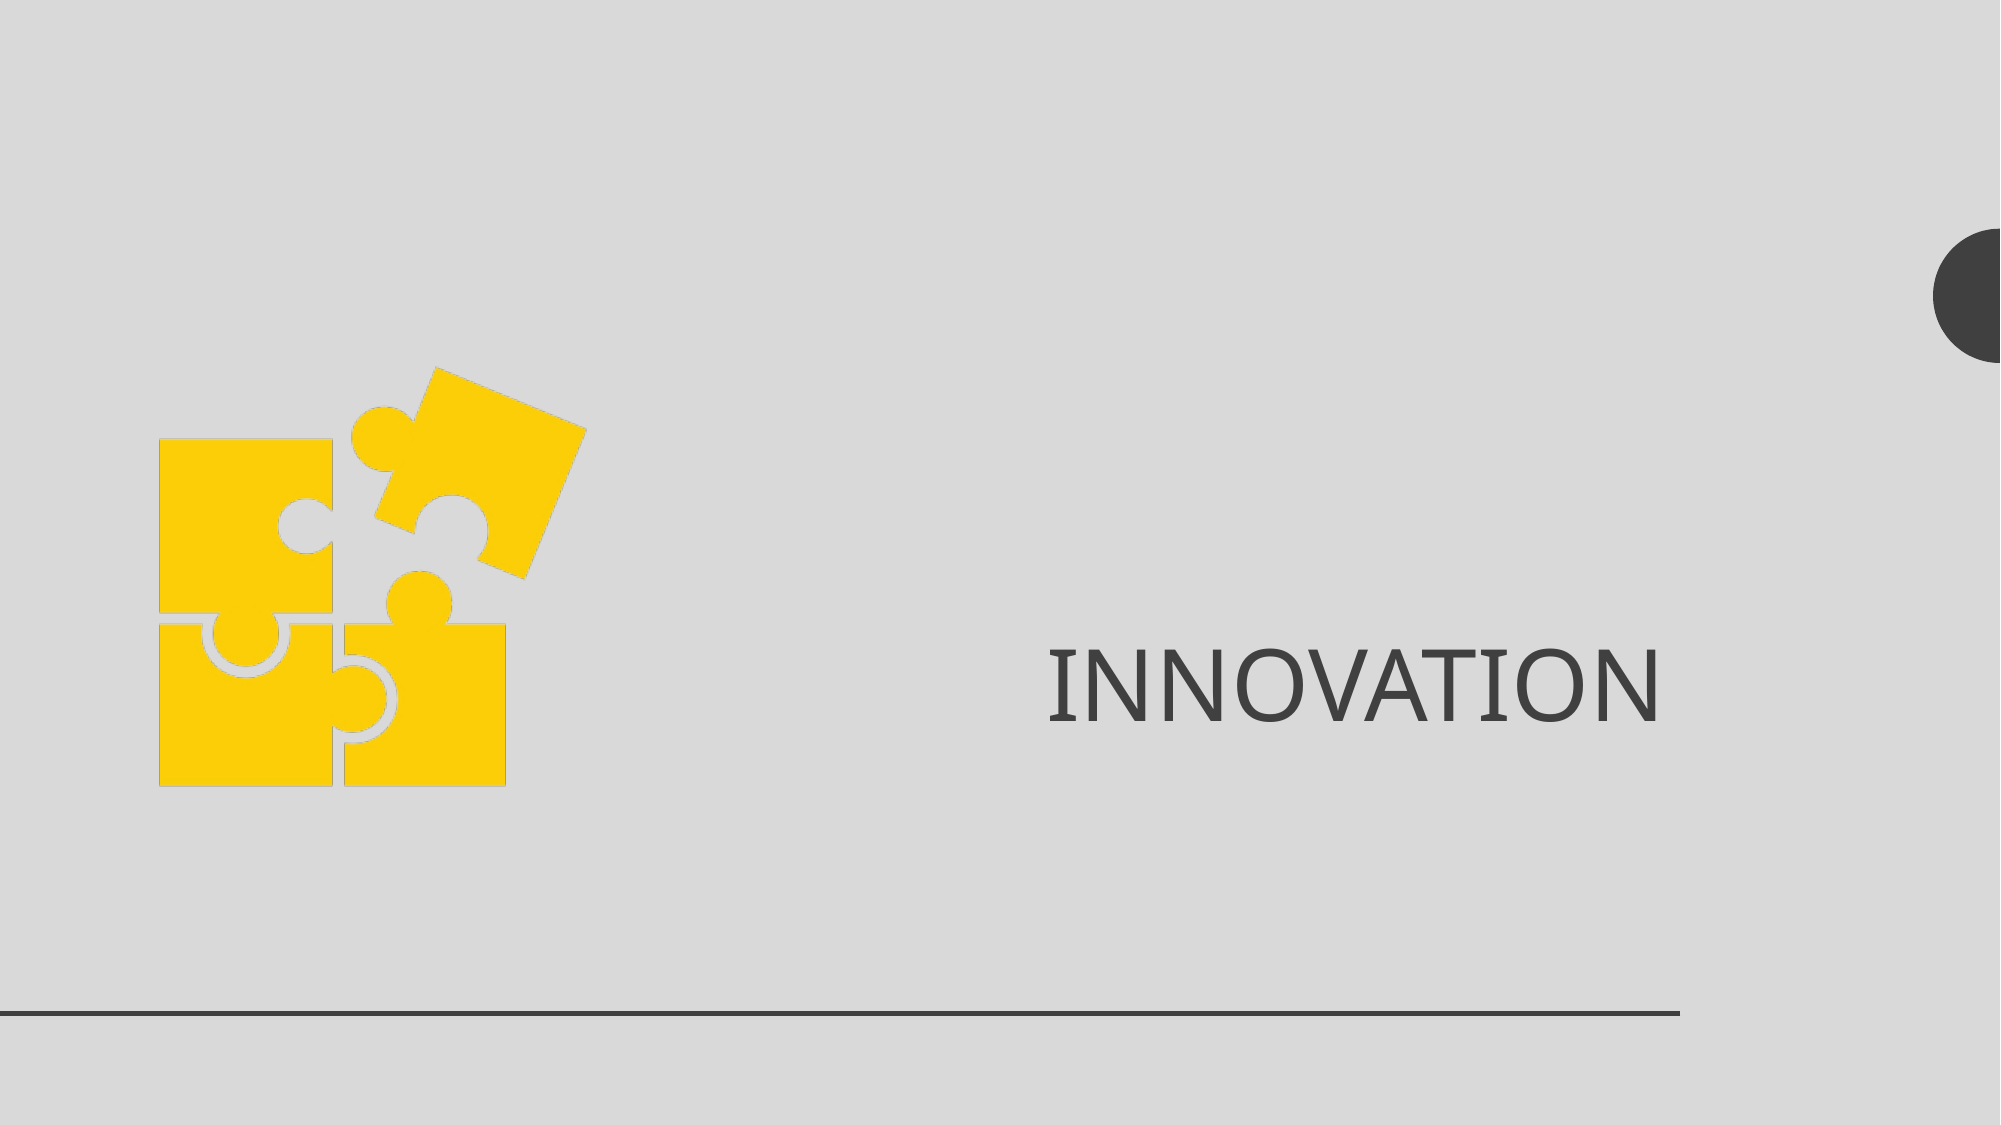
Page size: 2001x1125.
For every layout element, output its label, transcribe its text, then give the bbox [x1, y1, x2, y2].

picture [85, 294, 658, 868]
title Innovation [319, 421, 1681, 961]
